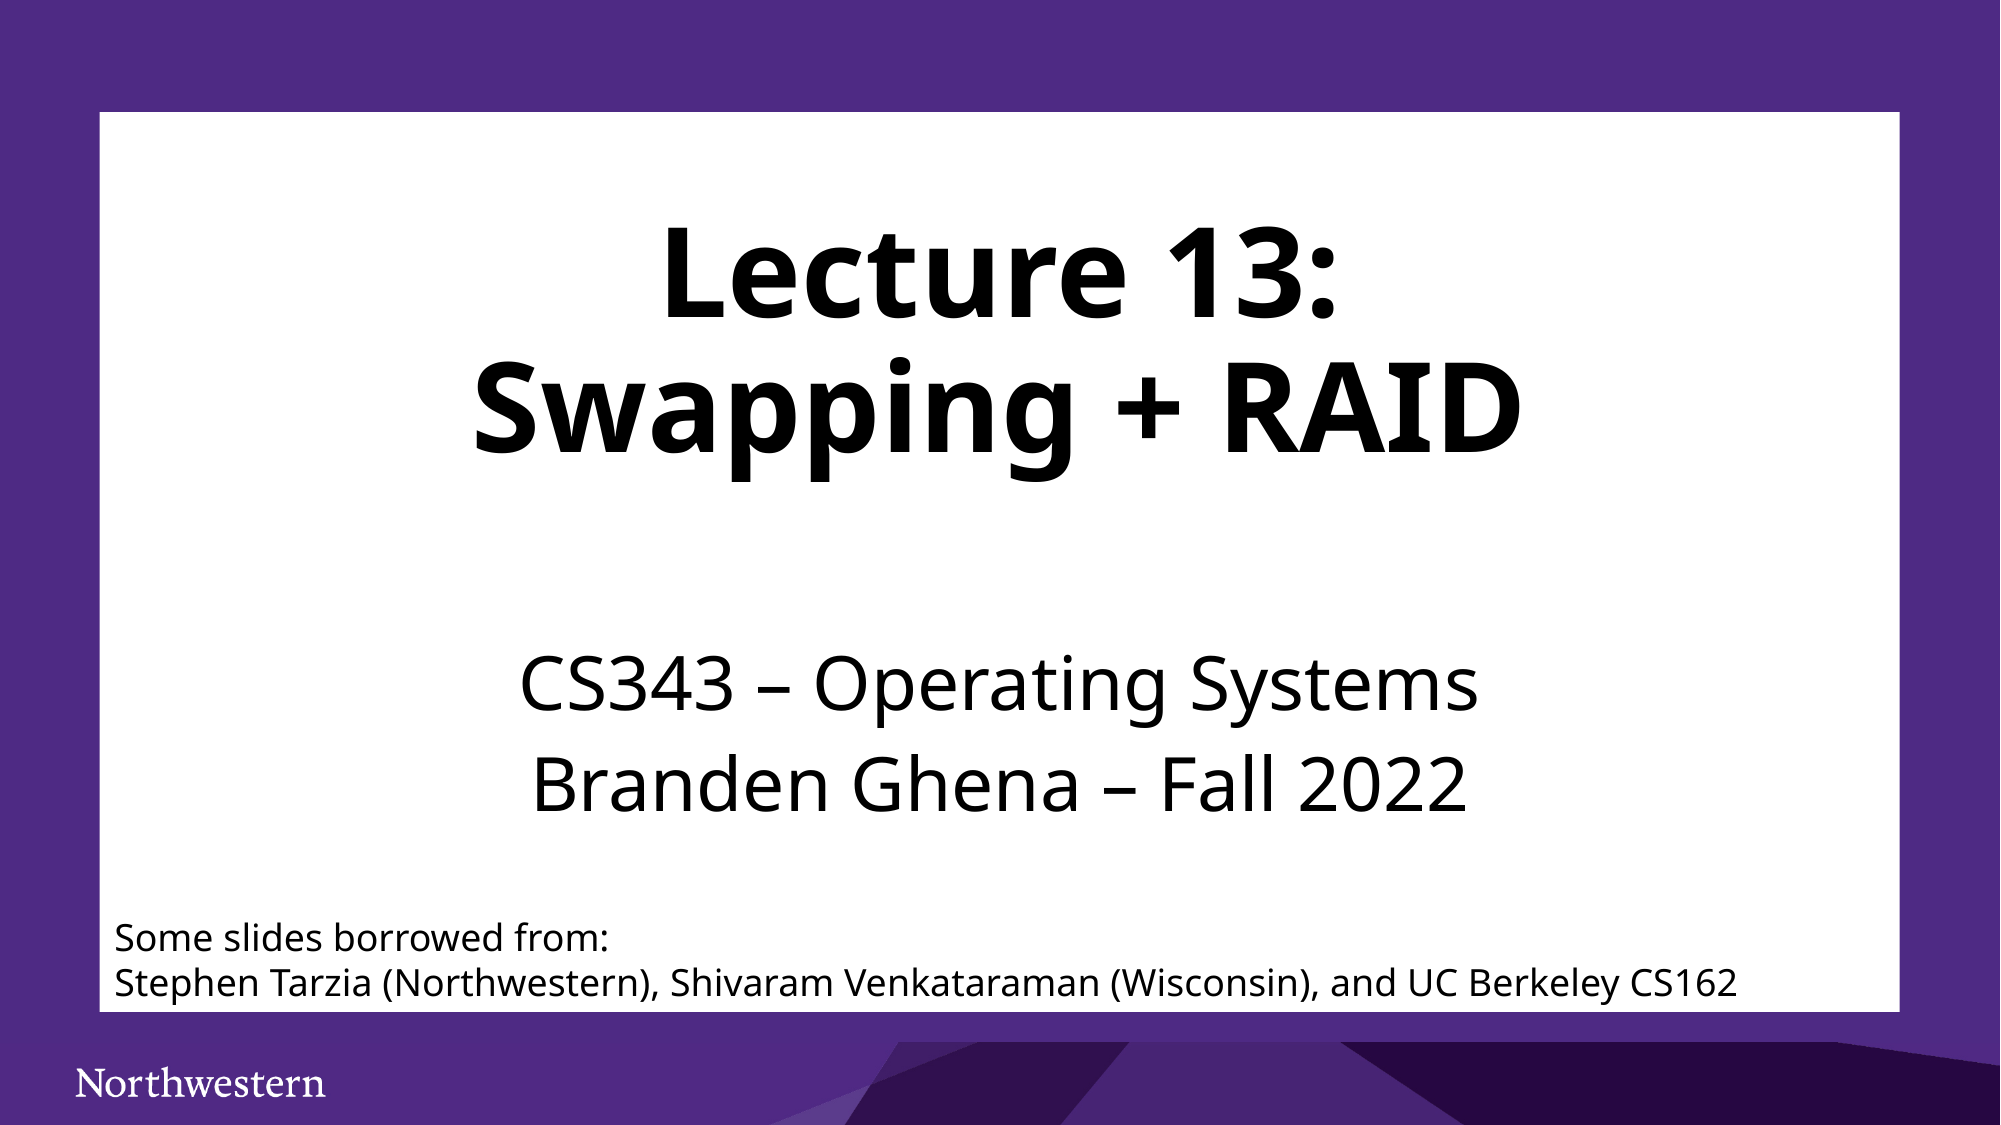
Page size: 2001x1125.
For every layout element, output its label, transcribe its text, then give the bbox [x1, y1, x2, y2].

title Lecture 13: Swapping + RAID [99, 112, 1900, 488]
text_box Some slides borrowed from: Stephen Tarzia (Northwestern), Shivaram Venkataraman (Wisconsin), and UC Berkeley CS162 [99, 906, 1900, 1012]
subtitle CS343 – Operating Systems Branden Ghena – Fall 2022 [99, 637, 1900, 863]
picture [0, 1042, 2000, 1125]
